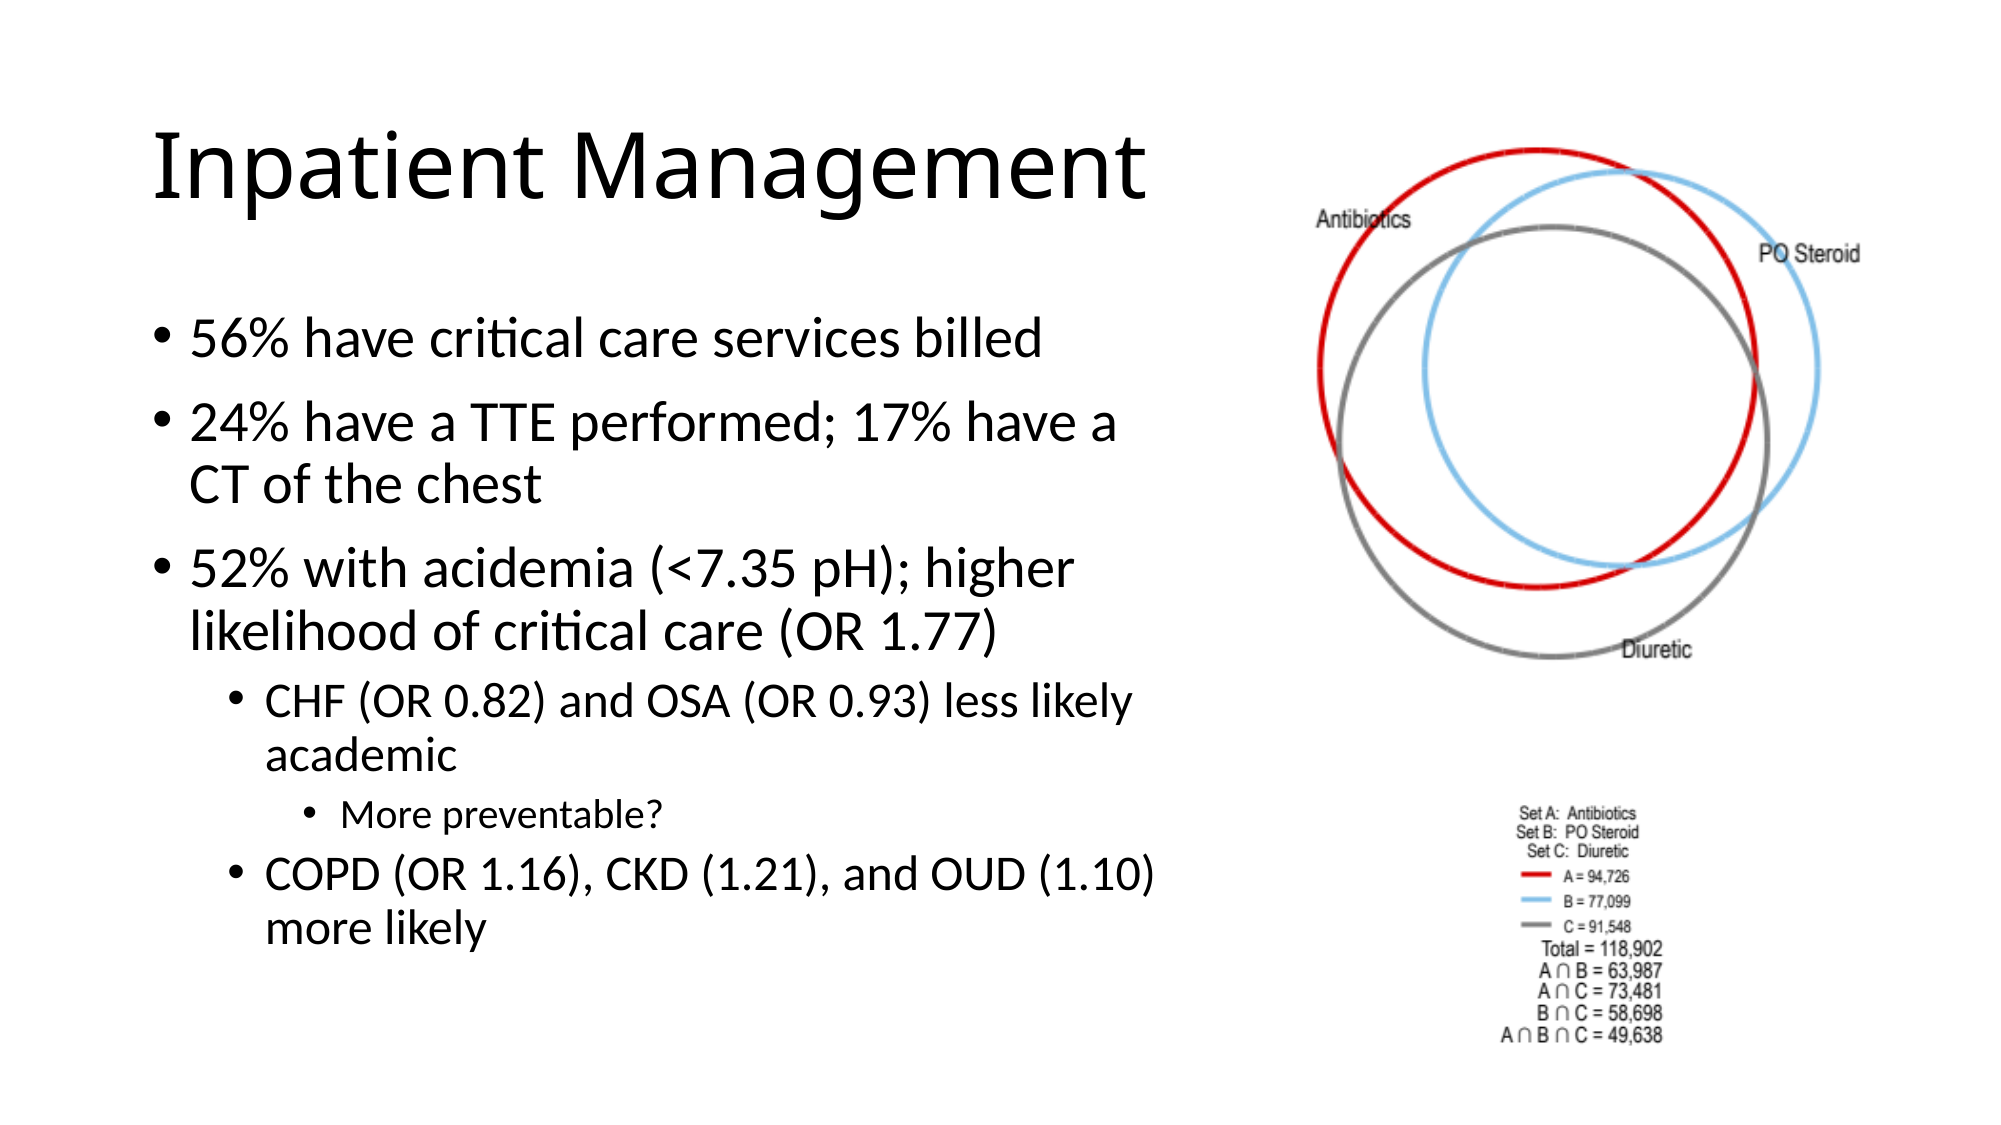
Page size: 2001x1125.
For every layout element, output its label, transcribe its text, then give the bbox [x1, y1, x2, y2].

title Inpatient Management [137, 59, 1146, 278]
picture [1447, 788, 1752, 1120]
picture [1146, 37, 1927, 767]
list 56% have critical care services billed 24% have a TTE performed; 17% have a CT of the chest 52% with acidemia (<7.35 pH); higher likelihood of critical care (OR 1.77) CHF (OR 0.82) and OSA (OR 0.93) less likely academic More preventable? COPD (OR 1.16), CKD (1.21), and OUD (1.10) more likely [137, 299, 1187, 1014]
